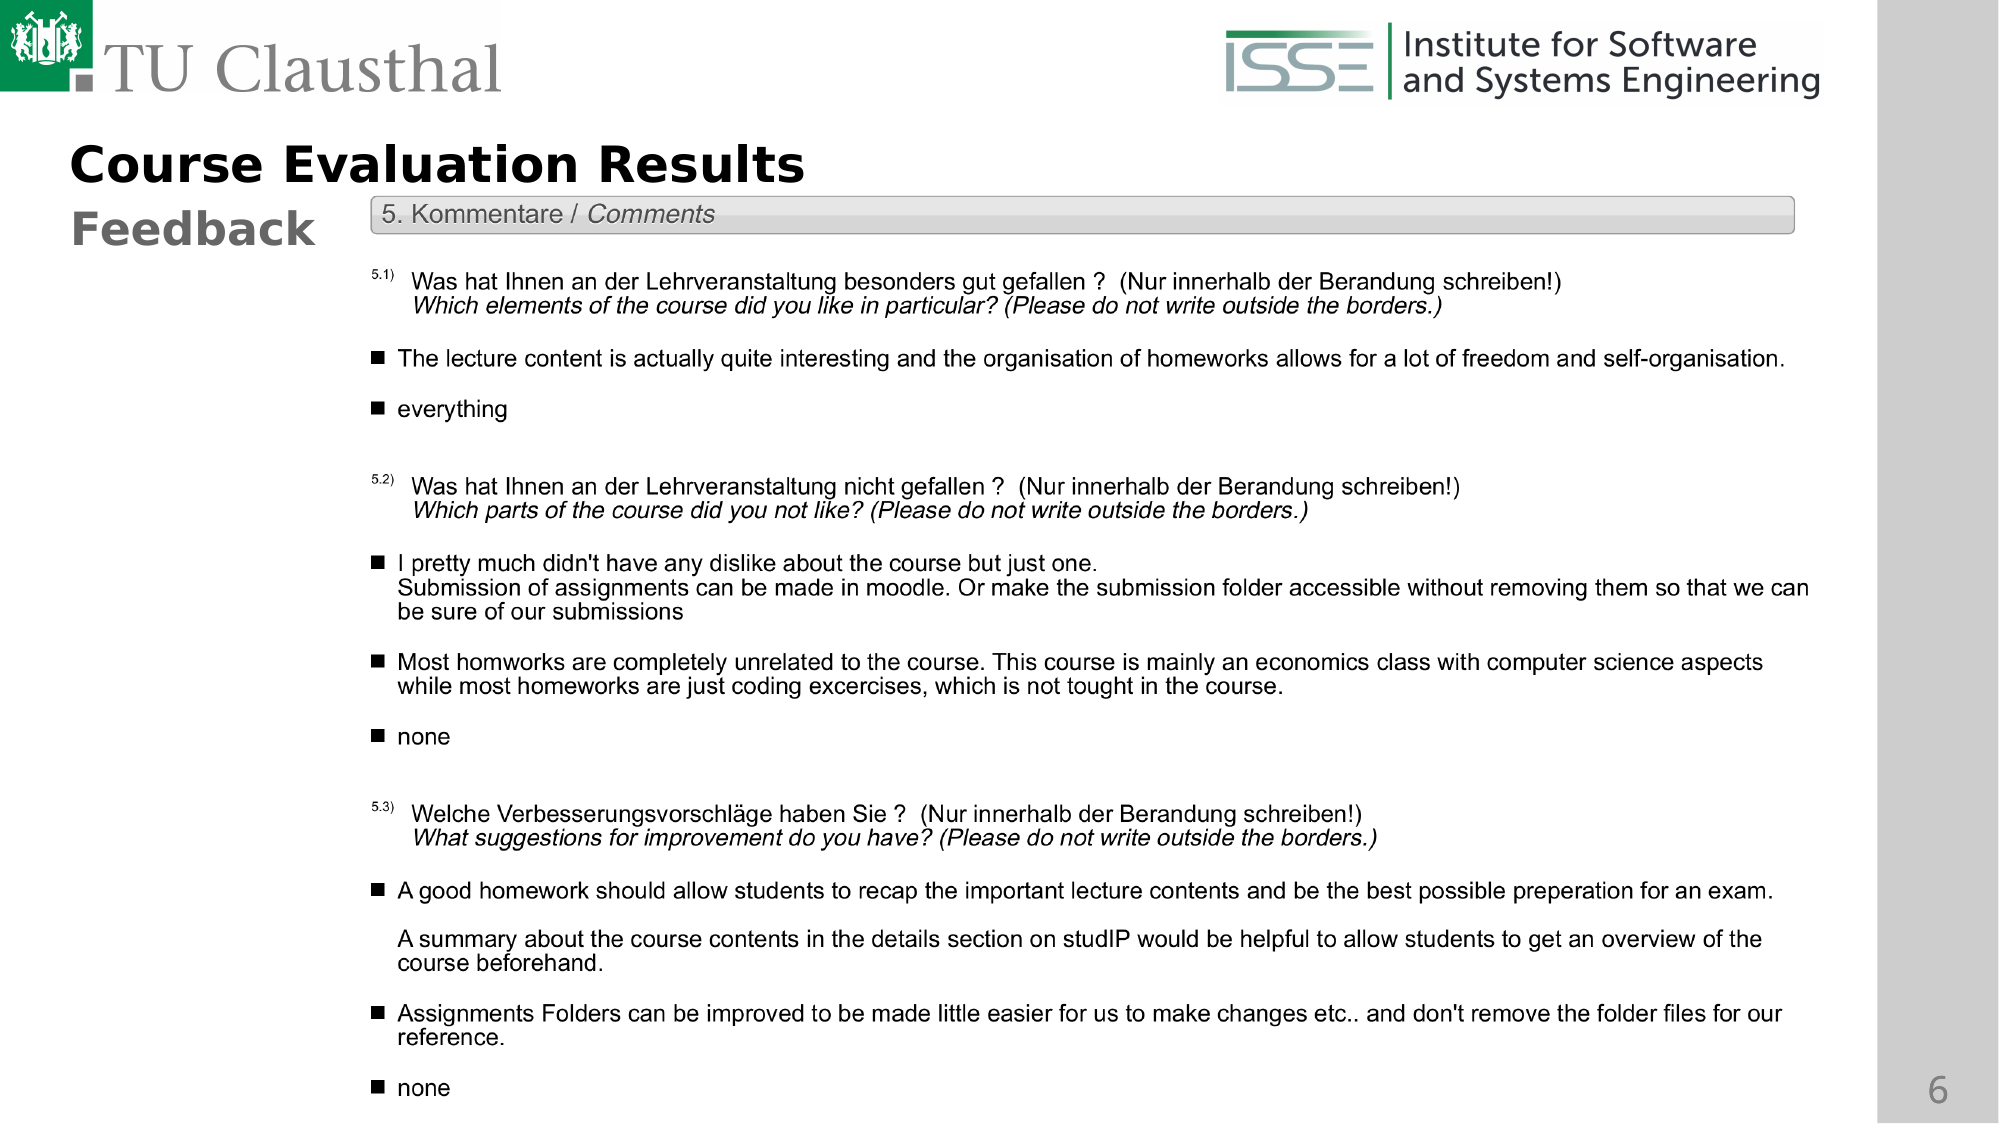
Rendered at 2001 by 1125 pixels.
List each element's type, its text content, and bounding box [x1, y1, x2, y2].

picture [365, 188, 1831, 1125]
picture [0, 0, 501, 92]
picture [1218, 22, 1825, 106]
text_box Feedback [70, 188, 365, 267]
text_box Course Evaluation Results [55, 125, 1818, 207]
